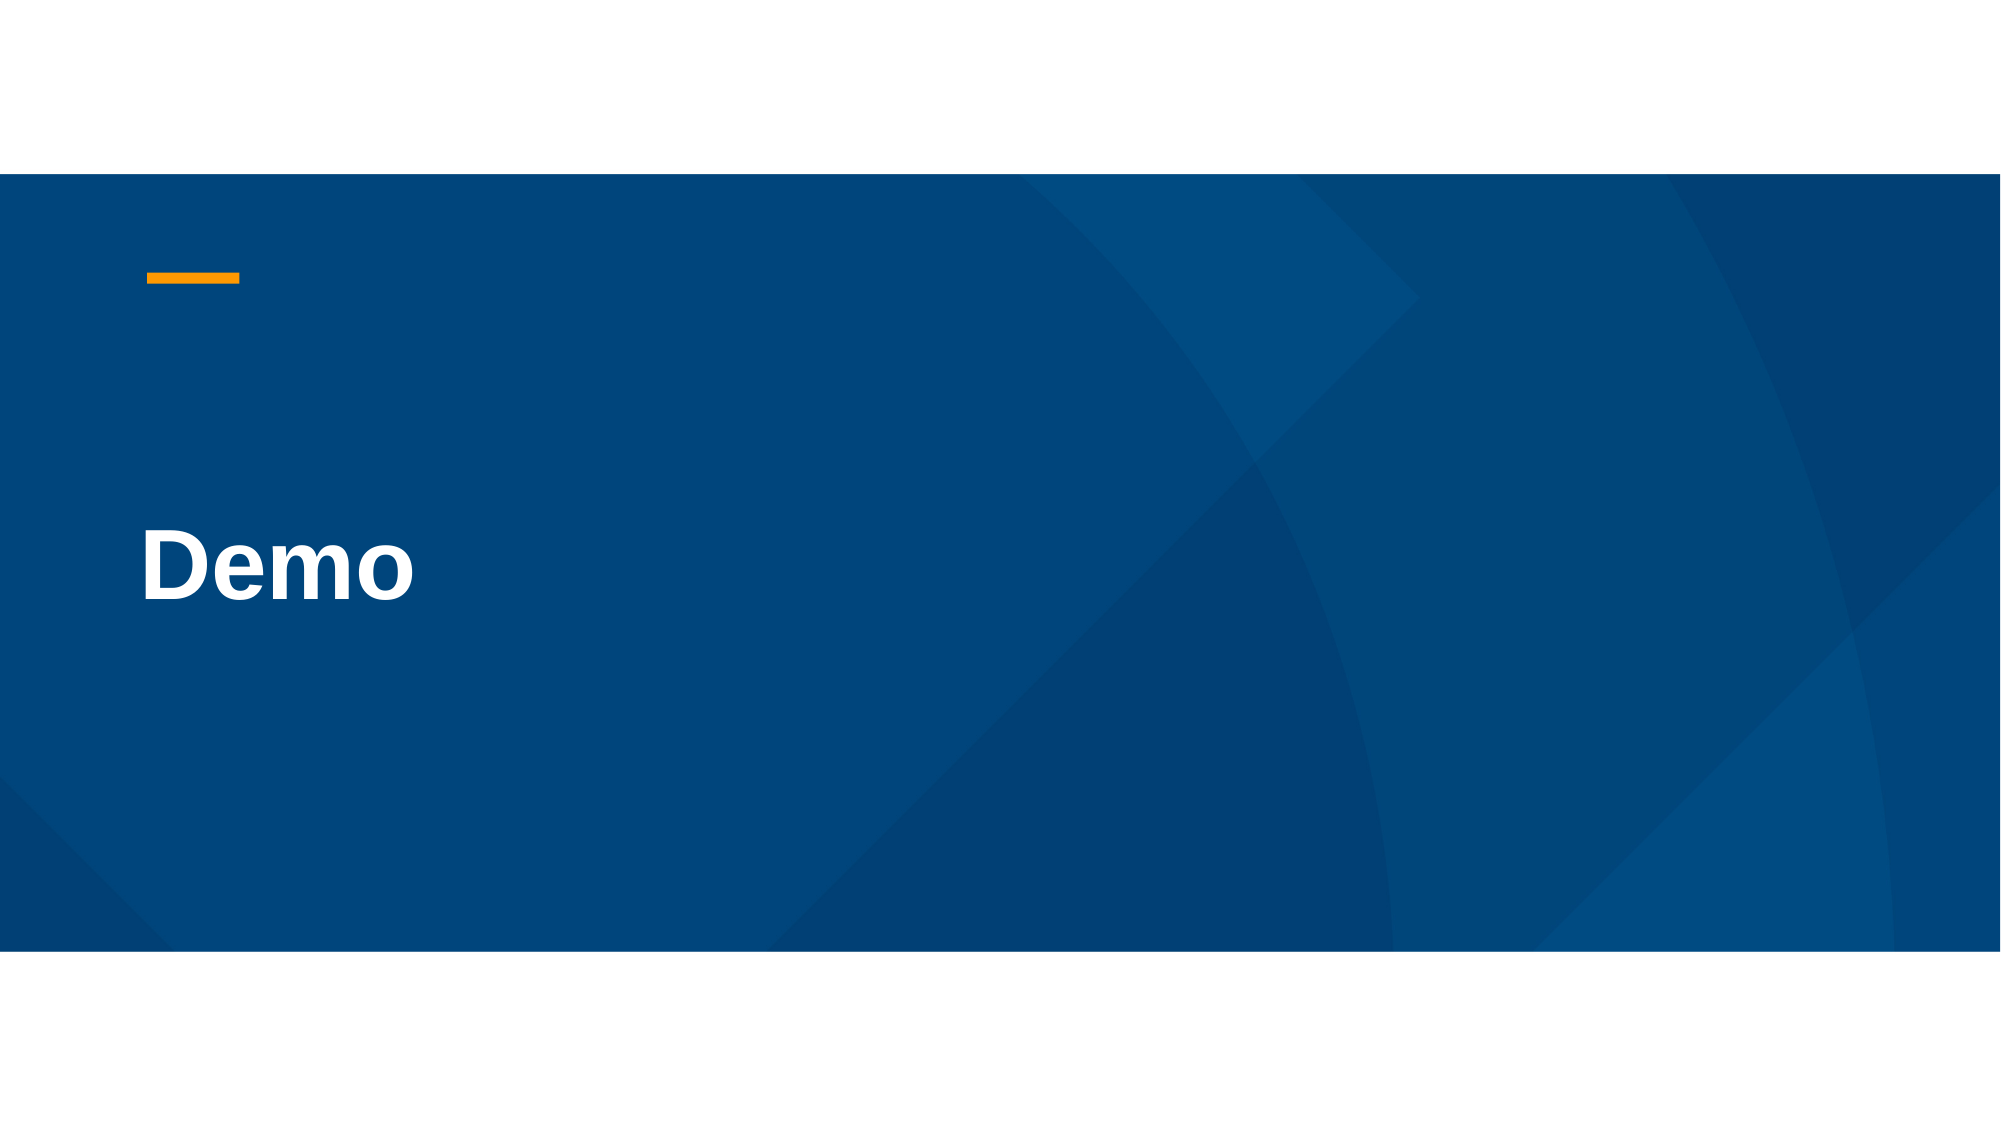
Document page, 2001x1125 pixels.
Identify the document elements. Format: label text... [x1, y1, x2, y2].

title Demo [124, 362, 1095, 773]
picture [0, 0, 2001, 1125]
